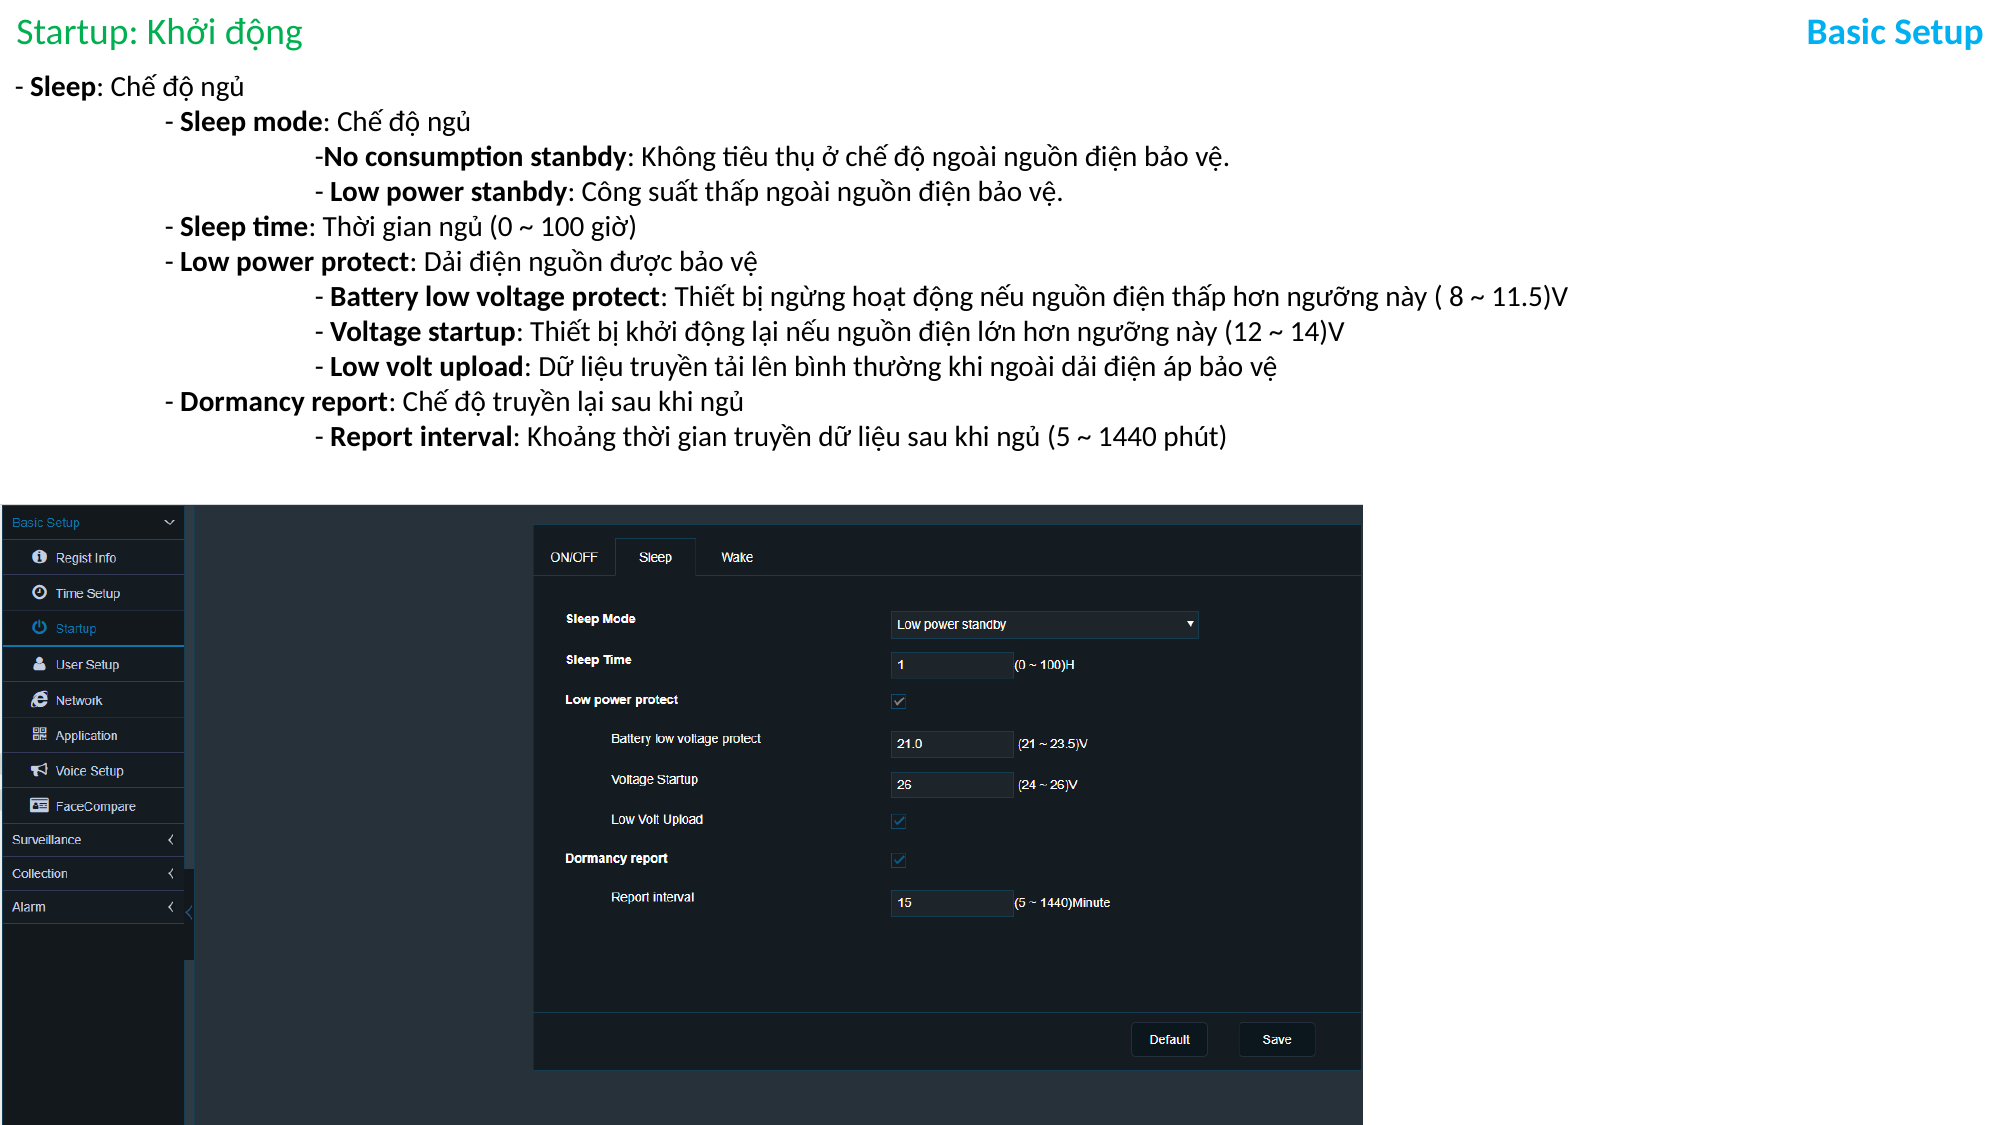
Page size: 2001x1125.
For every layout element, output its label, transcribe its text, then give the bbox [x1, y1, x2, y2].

picture [0, 504, 1363, 1125]
text_box Startup: Khởi động [1, 0, 319, 60]
text_box - Sleep: Chế độ ngủ - Sleep mode: Chế độ ngủ -No consumption stanbdy: Không tiêu thụ ở chế độ ngoài nguồn điện bảo vệ. - Low power stanbdy: Công suất thấp ngoài nguồn điện bảo vệ. - Sleep time: Thời gian ngủ (0 ~ 100 giờ) - Low power protect: Dải điện nguồn được bảo vệ - Battery low voltage protect: Thiết bị ngừng hoạt động nếu nguồn điện thấp hơn ngưỡng này ( 8 ~ 11.5)V - Voltage startup: Thiết bị khởi động lại nếu nguồn điện lớn hơn ngưỡng này (12 ~ 14)V - Low volt upload: Dữ liệu truyền tải lên bình thường khi ngoài dải điện áp bảo vệ - Dormancy report: Chế độ truyền lại sau khi ngủ - Report interval: Khoảng thời gian truyền dữ liệu sau khi ngủ (5 ~ 1440 phút) [0, 59, 1590, 460]
text_box Basic Setup [1791, 0, 1999, 60]
